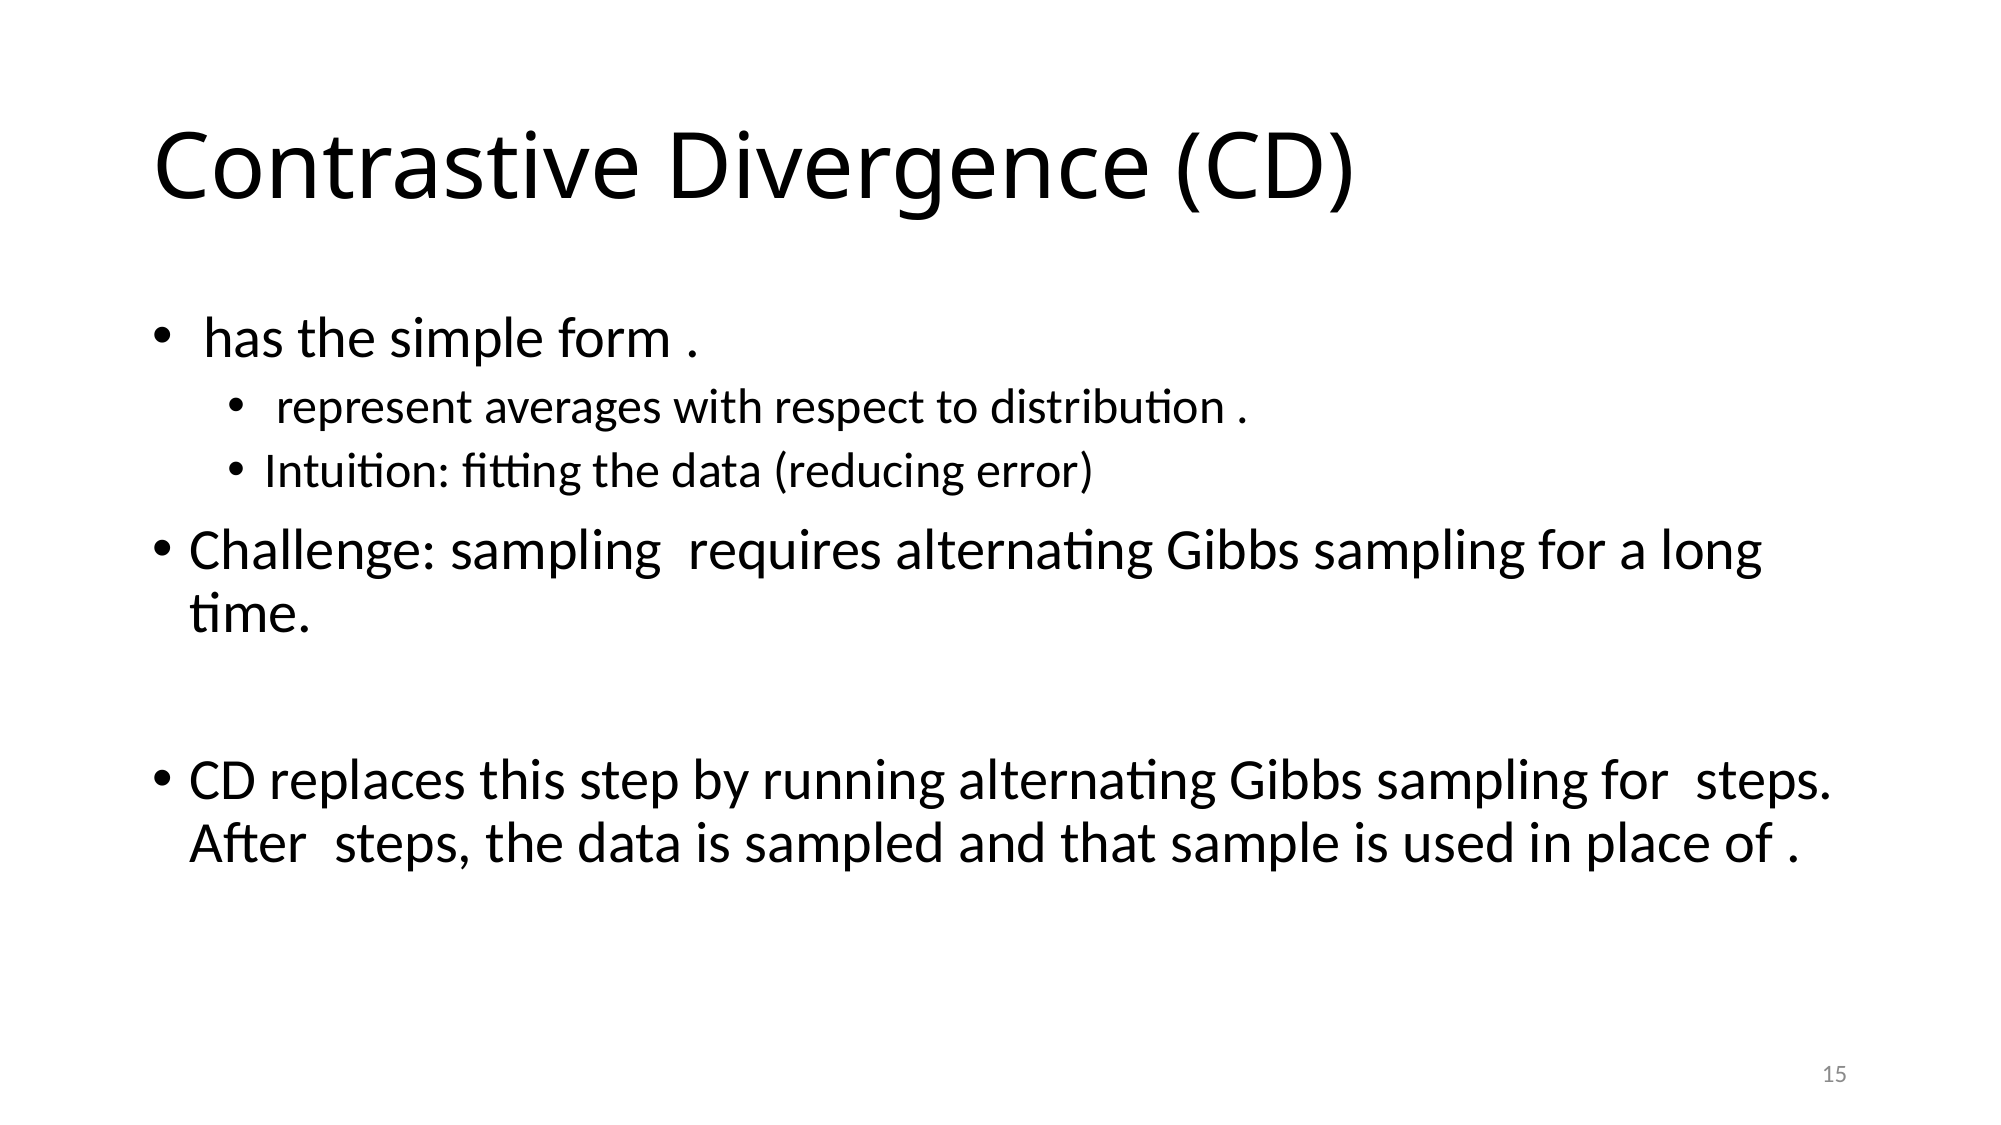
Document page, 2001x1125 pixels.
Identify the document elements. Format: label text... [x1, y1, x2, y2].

slide_number 15 [1412, 1042, 1863, 1103]
title Contrastive Divergence (CD) [137, 59, 1863, 278]
